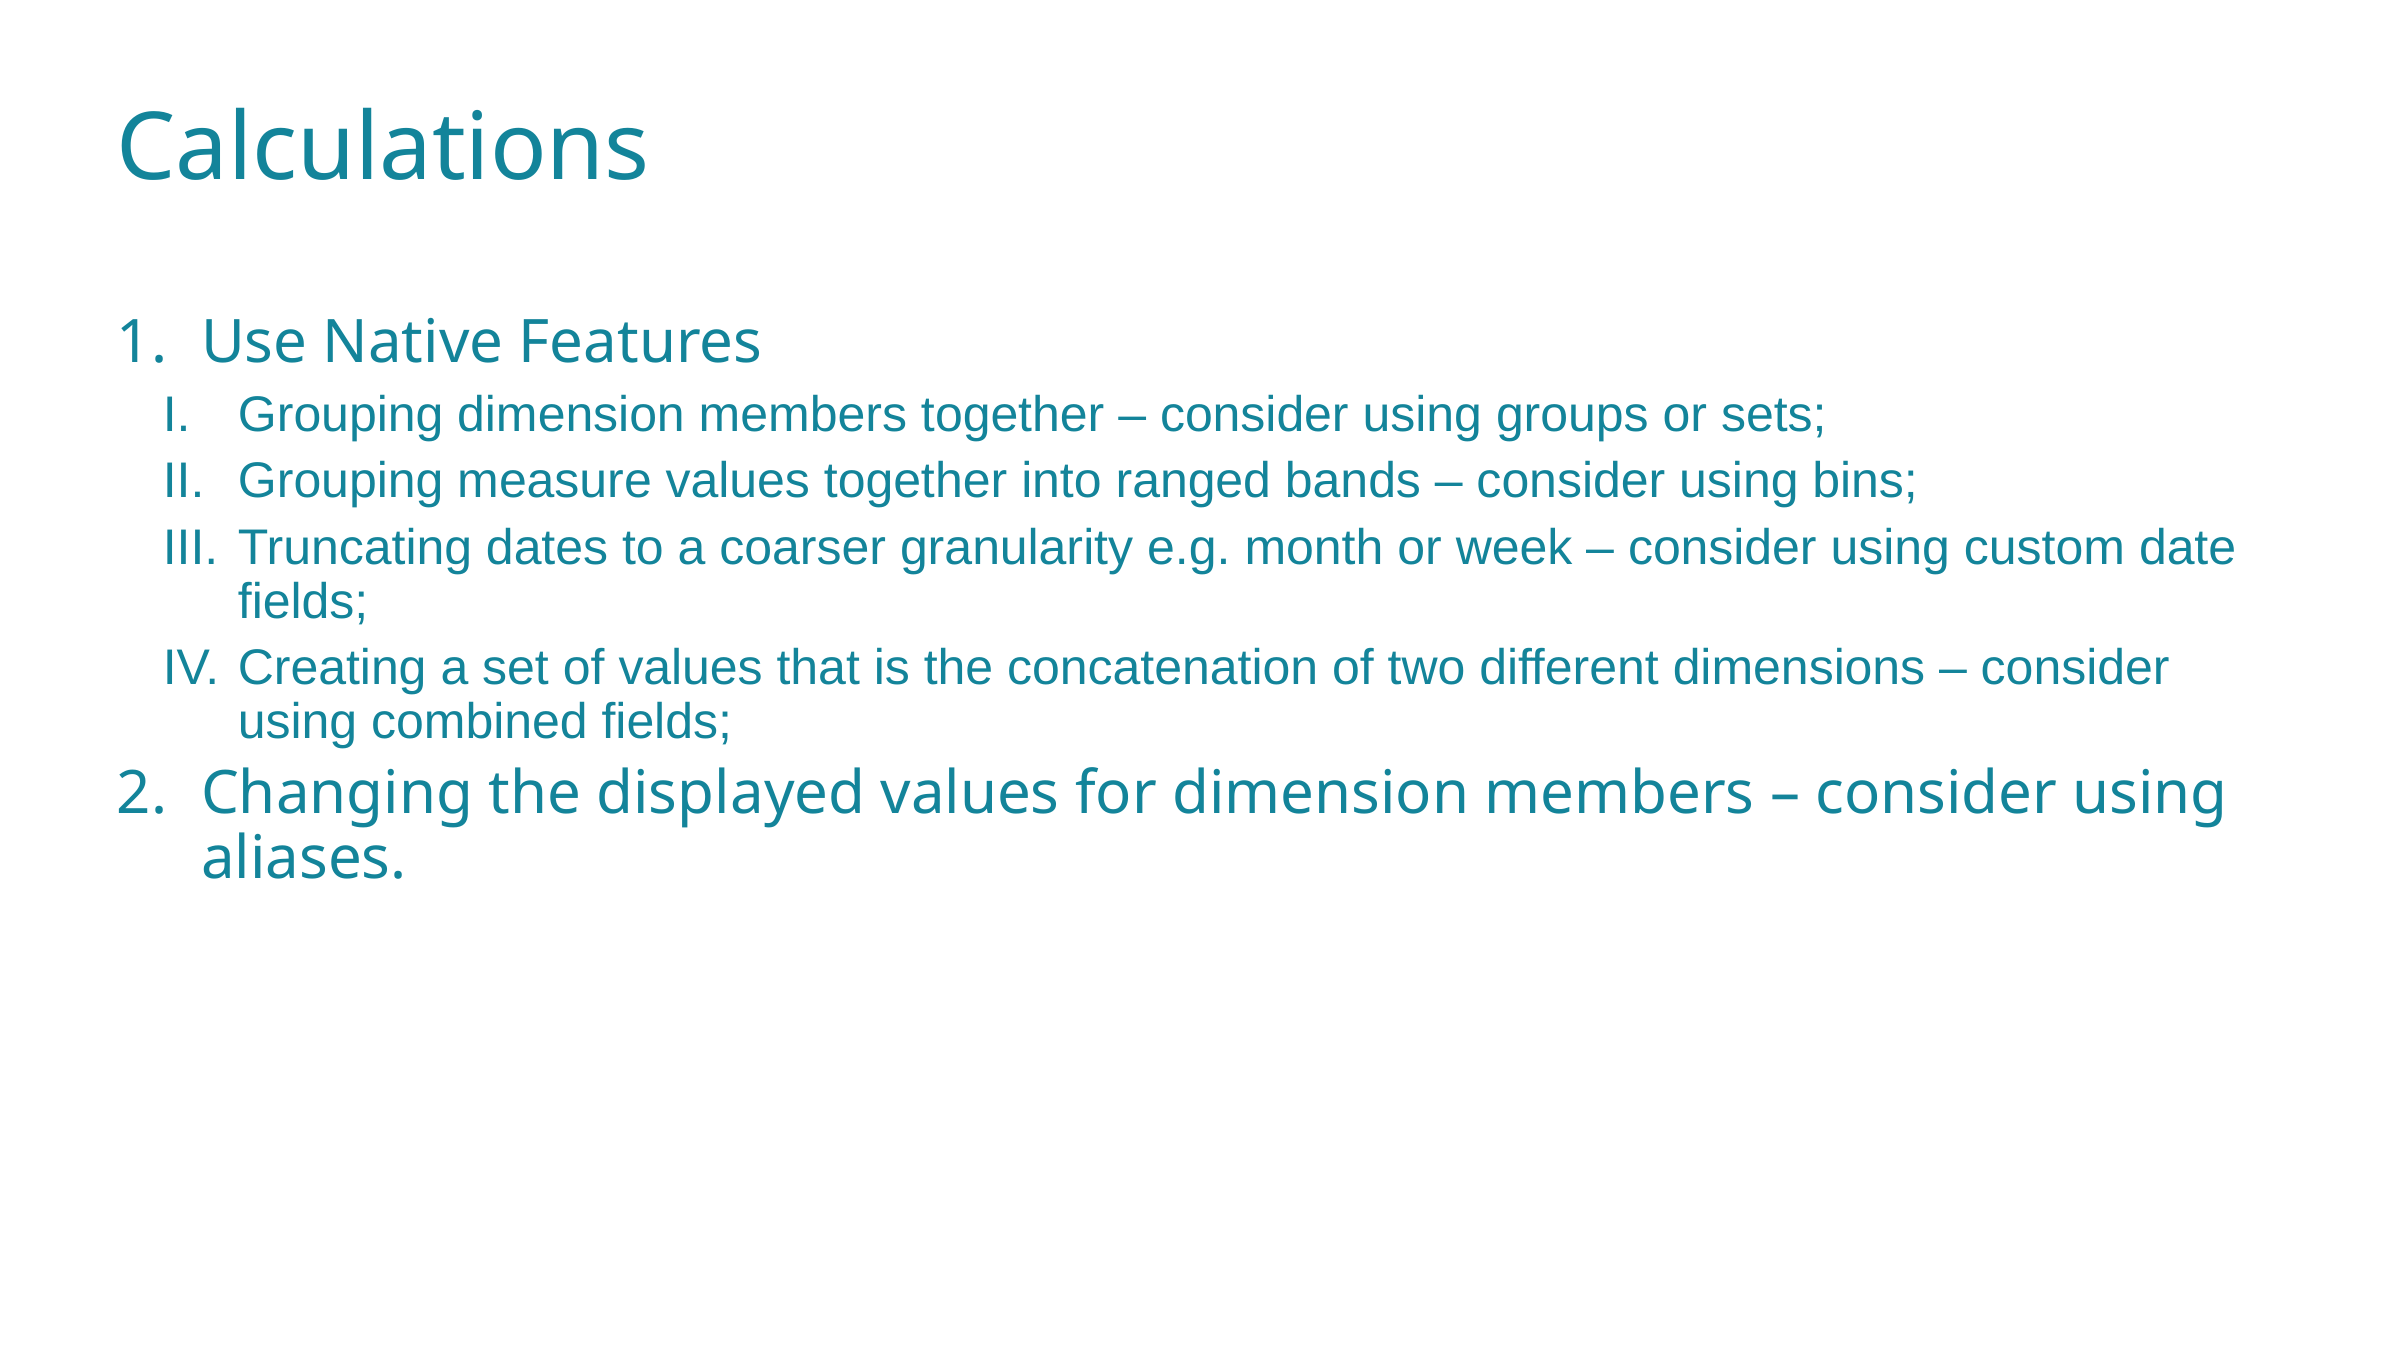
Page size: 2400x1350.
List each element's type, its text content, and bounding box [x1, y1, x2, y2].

list Use Native Features Grouping dimension members together – consider using groups or sets; Grouping measure values together into ranged bands – consider using bins; Truncating dates to a coarser granularity e.g. month or week – consider using custom date fields; Creating a set of values that is the concatenation of two different dimensions – consider using combined fields; Changing the displayed values for dimension members – consider using aliases. [115, 310, 2294, 898]
list Calculations [116, 98, 2294, 201]
